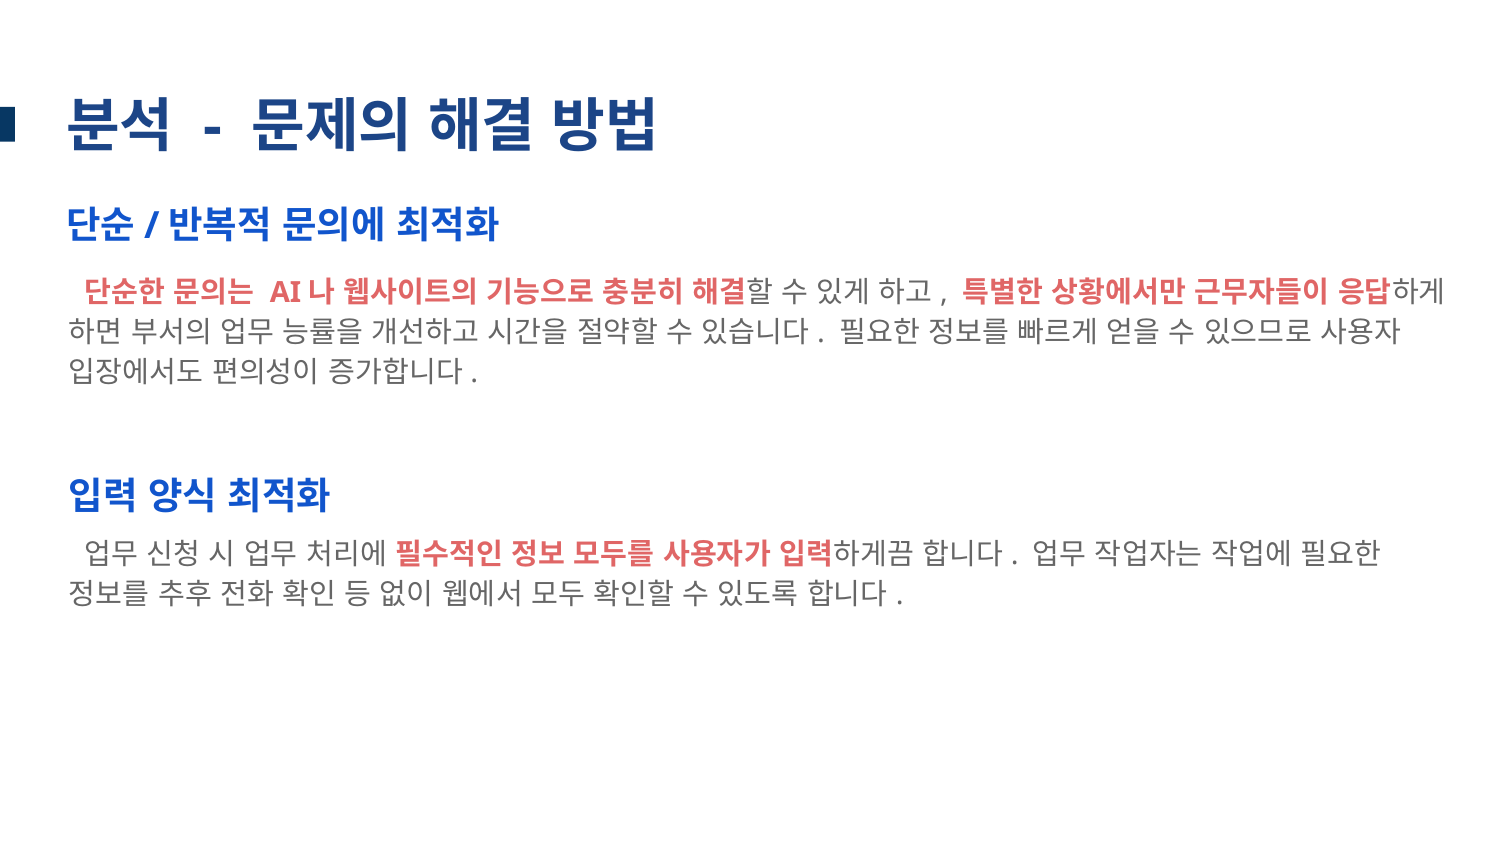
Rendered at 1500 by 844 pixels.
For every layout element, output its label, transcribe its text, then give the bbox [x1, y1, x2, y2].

title 분석 - 문제의 해결 방법 [51, 72, 1426, 167]
text_box 업무 신청 시 업무 처리에 필수적인 정보 모두를 사용자가 입력하게끔 합니다. 업무 작업자는 작업에 필요한 정보를 추후 전화 확인 등 없이 웹에서 모두 확인할 수 있도록 합니다. [54, 514, 1476, 730]
text_box 단순/반복적 문의에 최적화 [51, 186, 627, 248]
text_box 단순한 문의는 AI나 웹사이트의 기능으로 충분히 해결할 수 있게 하고, 특별한 상황에서만 근무자들이 응답하게 하면 부서의 업무 능률을 개선하고 시간을 절약할 수 있습니다. 필요한 정보를 빠르게 얻을 수 있으므로 사용자 입장에서도 편의성이 증가합니다. [54, 252, 1476, 458]
text_box 입력 양식 최적화 [53, 457, 922, 519]
